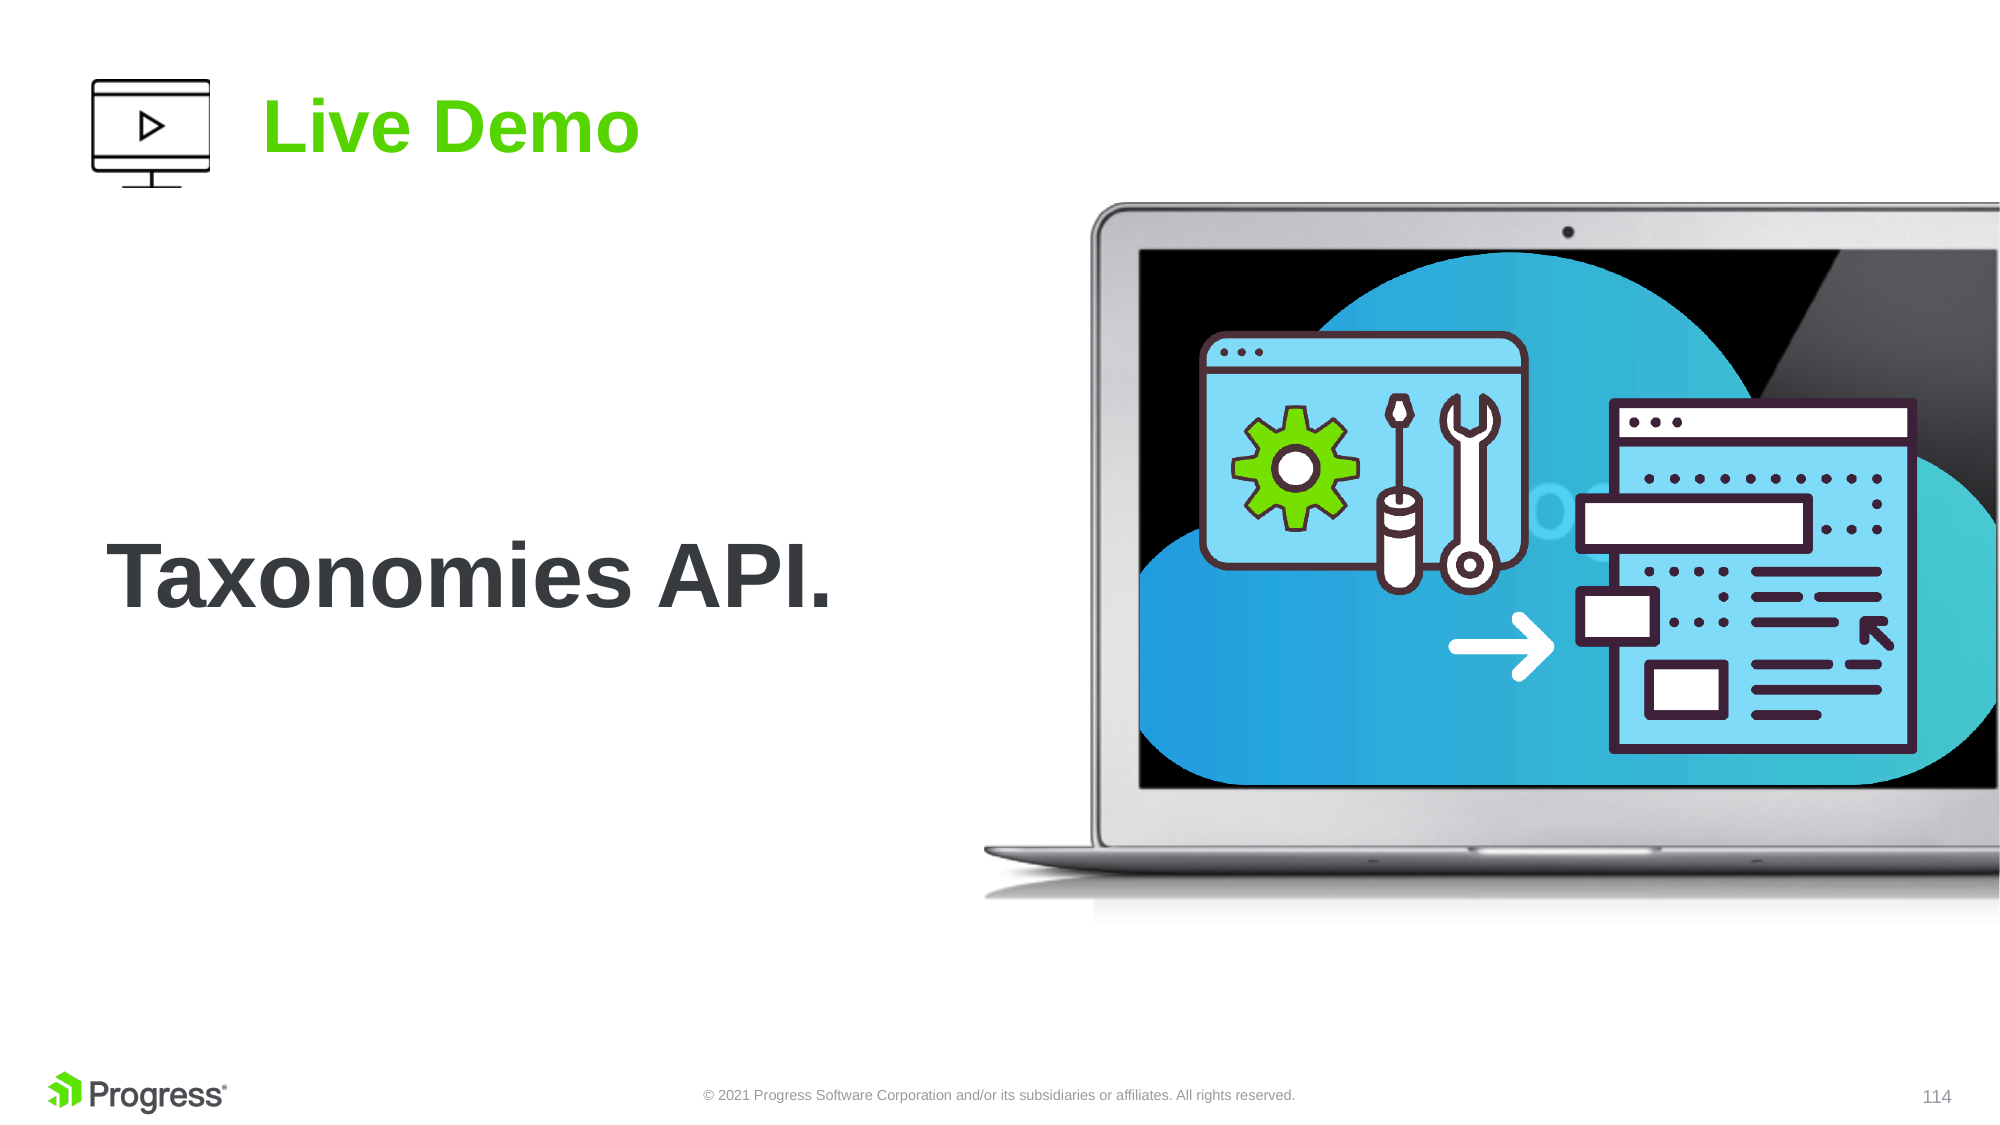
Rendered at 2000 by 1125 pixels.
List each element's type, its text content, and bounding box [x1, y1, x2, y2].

title Live Demo [247, 80, 1888, 303]
picture [983, 202, 2000, 923]
list Taxonomies API. [91, 508, 1045, 617]
picture [91, 79, 211, 189]
